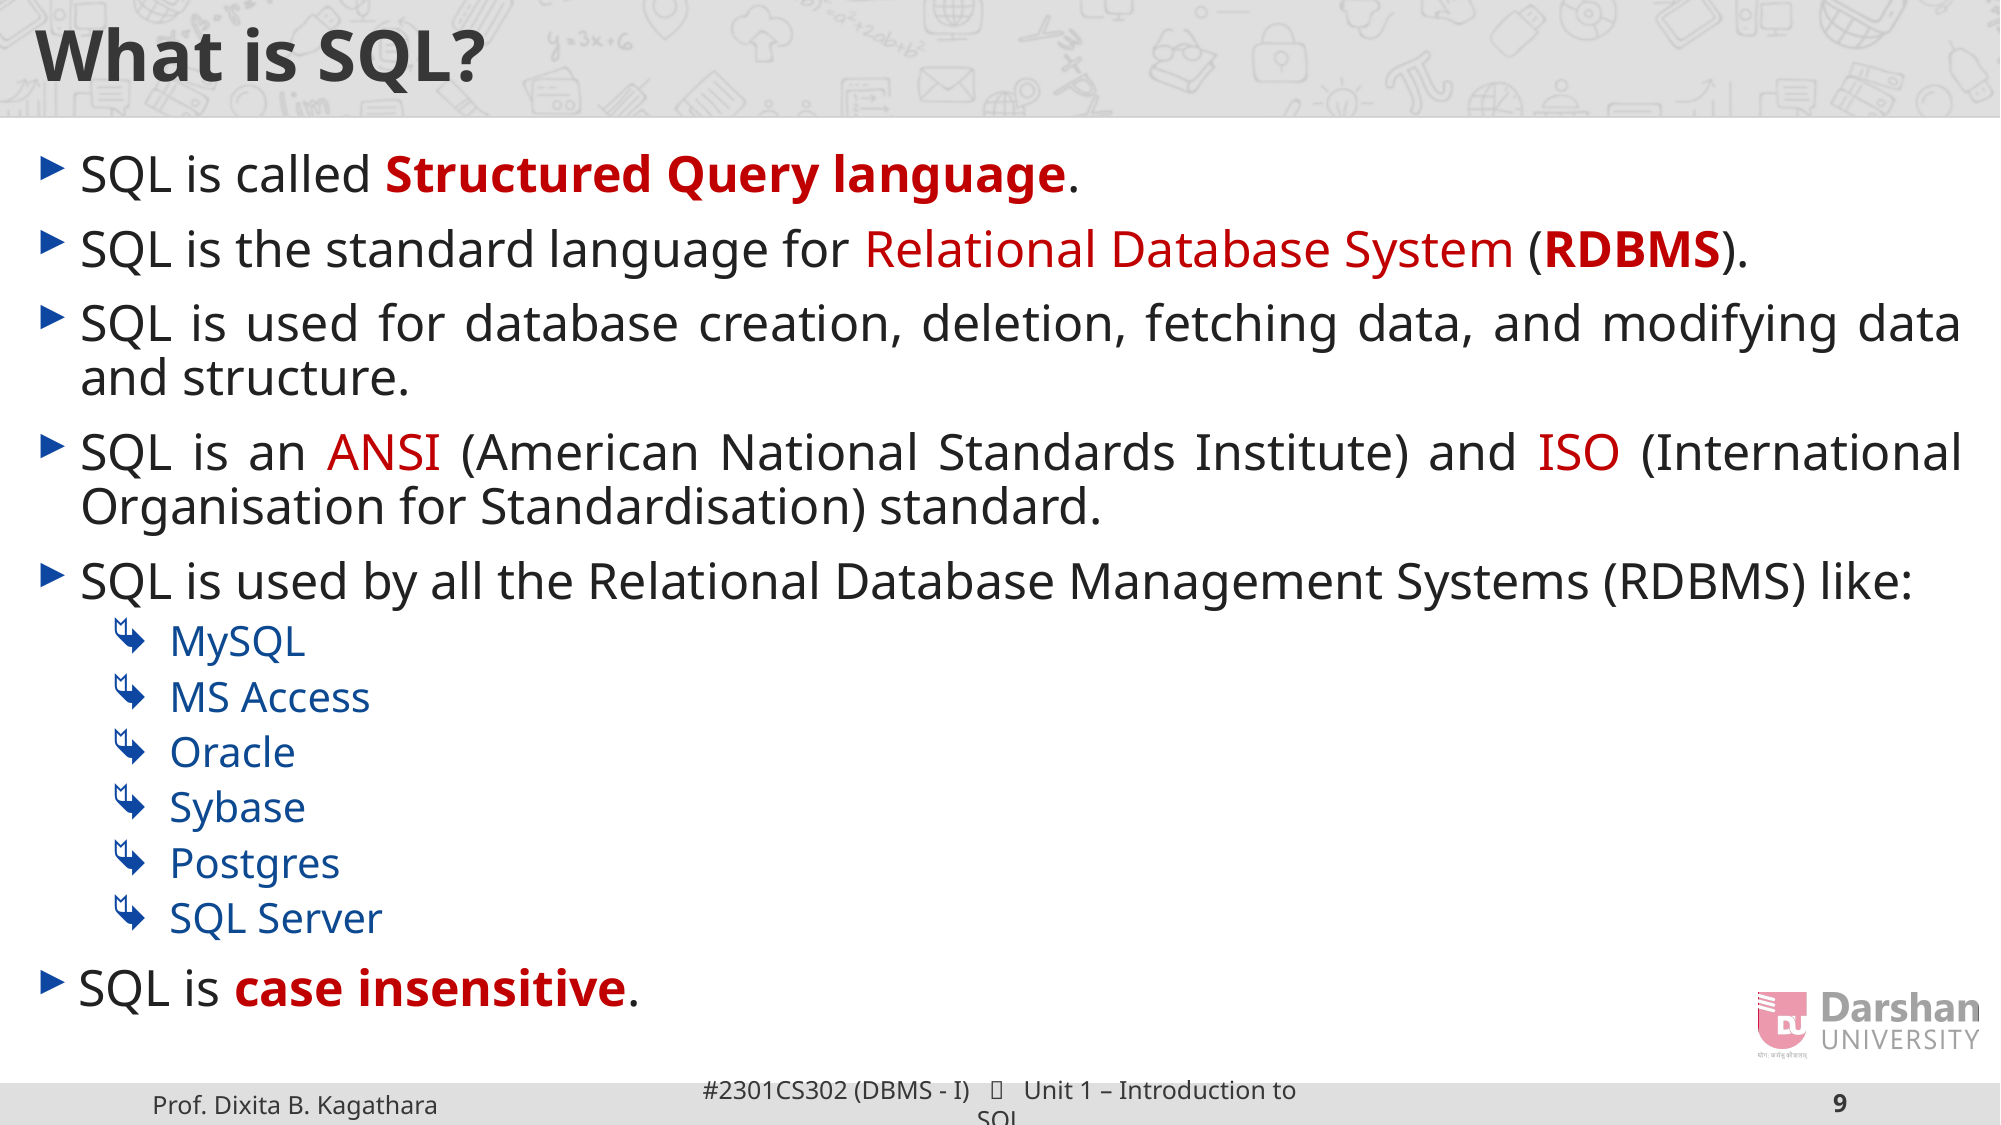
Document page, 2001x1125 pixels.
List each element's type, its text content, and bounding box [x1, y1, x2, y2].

title What is SQL? [0, 0, 2000, 117]
list SQL is called Structured Query language. SQL is the standard language for Relational Database System (RDBMS). SQL is used for database creation, deletion, fetching data, and modifying data and structure. SQL is an ANSI (American National Standards Institute) and ISO (International Organisation for Standardisation) standard. SQL is used by all the Relational Database Management Systems (RDBMS) like: MySQL MS Access Oracle Sybase Postgres SQL Server SQL is case insensitive. [21, 141, 1979, 1059]
